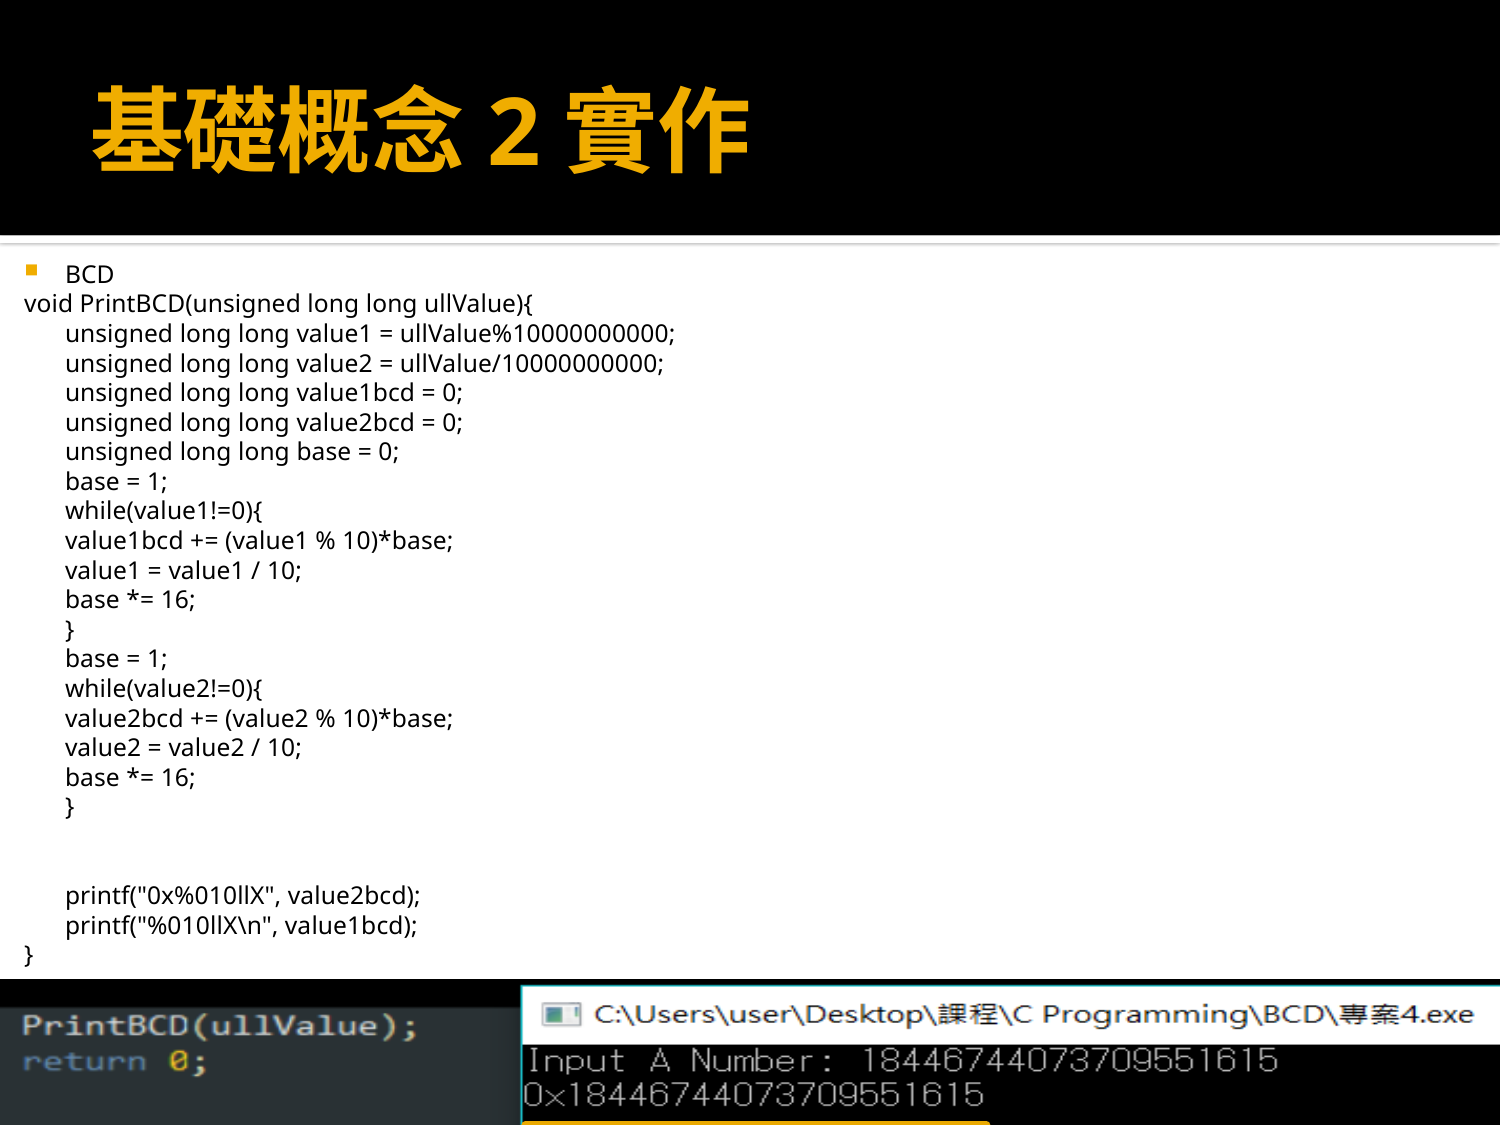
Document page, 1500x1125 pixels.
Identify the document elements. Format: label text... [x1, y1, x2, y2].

title 基礎概念2實作 [75, 25, 1425, 231]
picture [0, 979, 1500, 1125]
list BCD void PrintBCD(unsigned long long ullValue){ unsigned long long value1 = ullValue%10000000000; unsigned long long value2 = ullValue/10000000000; unsigned long long value1bcd = 0; unsigned long long value2bcd = 0; unsigned long long base = 0; base = 1; while(value1!=0){ value1bcd += (value1 % 10)*base; value1 = value1 / 10; base *= 16; } base = 1; while(value2!=0){ value2bcd += (value2 % 10)*base; value2 = value2 / 10; base *= 16; } printf("0x%010llX", value2bcd); printf("%010llX\n", value1bcd); } [0, 243, 1500, 978]
